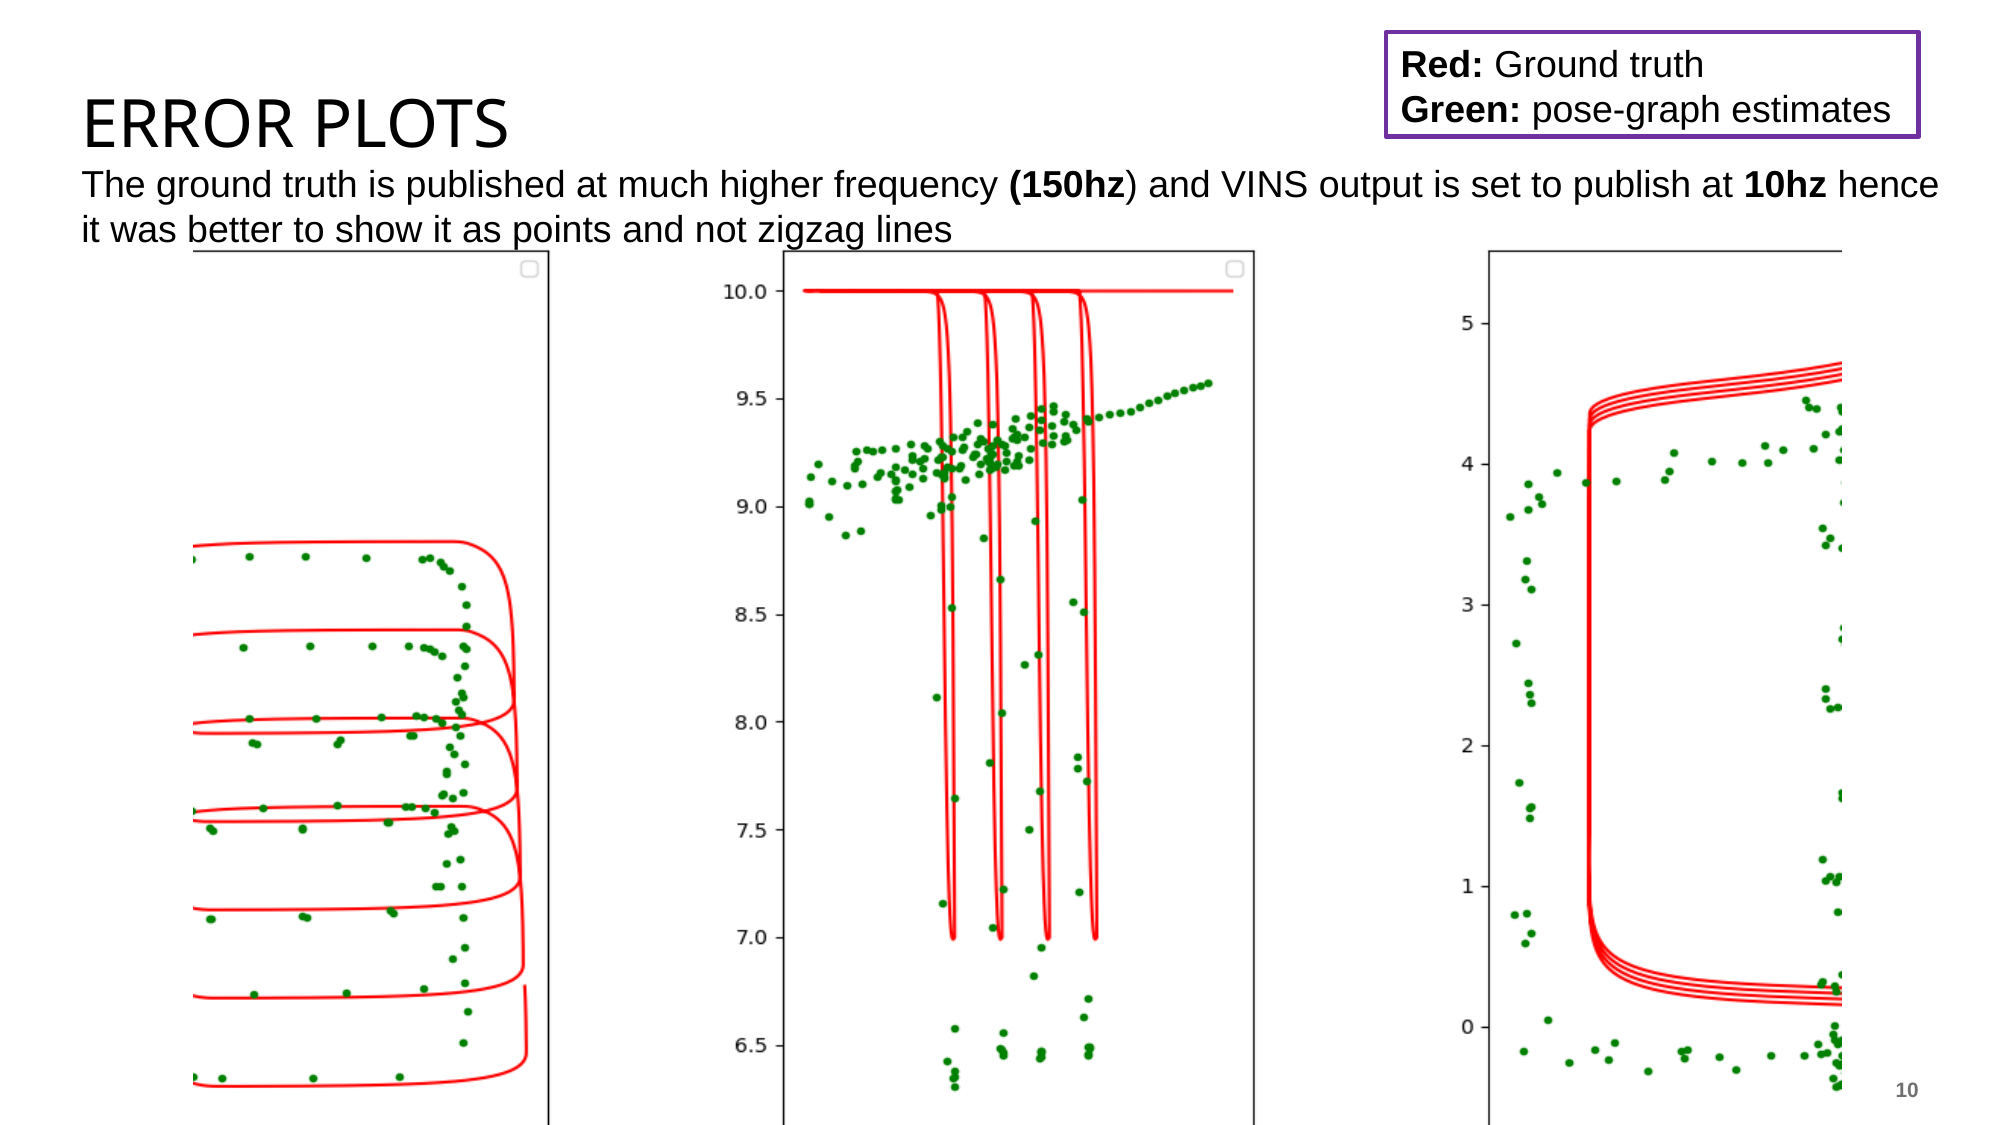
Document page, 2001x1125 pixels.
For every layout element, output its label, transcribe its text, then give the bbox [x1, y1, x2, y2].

text_box The ground truth is published at much higher frequency (150hz) and VINS output is set to publish at 10hz hence it was better to show it as points and not zigzag lines [81, 159, 1955, 250]
text_box Red: Ground truth Green: pose-graph estimates [1385, 32, 1919, 137]
slide_number 9 [1843, 1062, 1919, 1102]
picture [193, 245, 1843, 1125]
title Error Plots [81, 81, 1919, 150]
